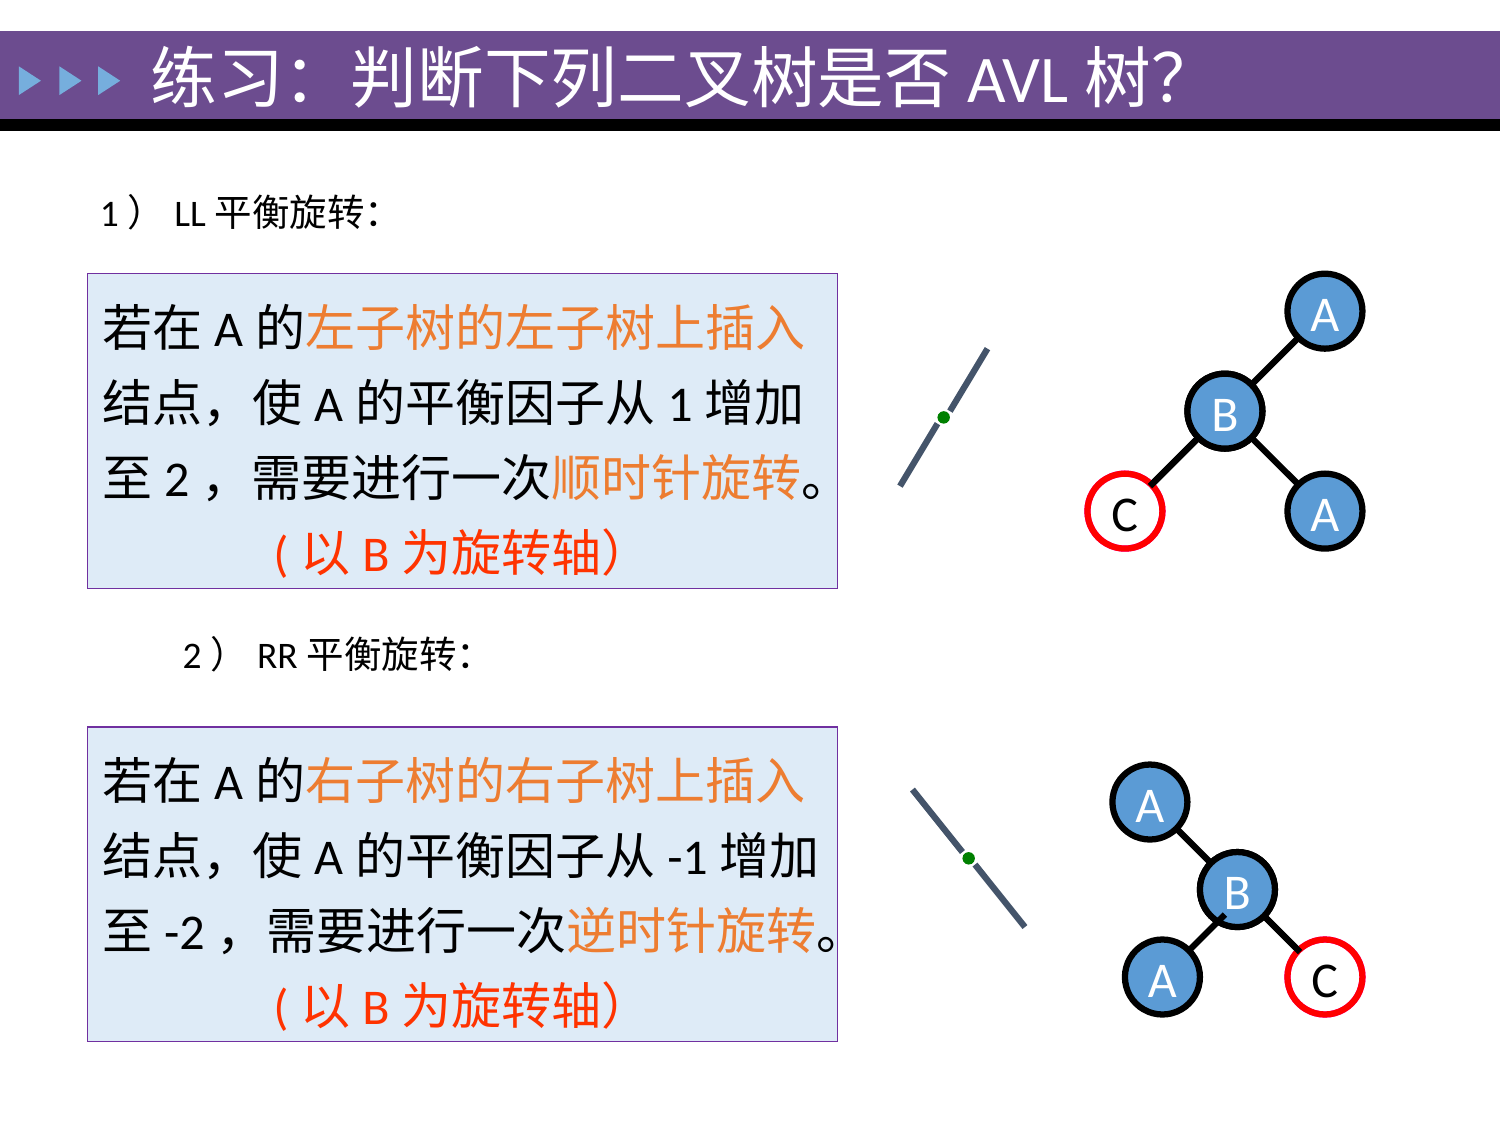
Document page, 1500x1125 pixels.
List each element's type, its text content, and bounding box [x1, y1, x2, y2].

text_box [1087, 373, 1363, 549]
text_box 若在A的左子树的左子树上插入结点，使A的平衡因子从1增加至2，需要进行一次顺时针旋转。 (以B为旋转轴） [87, 273, 838, 589]
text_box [1124, 852, 1363, 1015]
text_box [912, 789, 1025, 927]
text_box 若在A的右子树的右子树上插入结点，使A的平衡因子从-1增加至-2，需要进行一次逆时针旋转。 (以B为旋转轴） [87, 727, 838, 1042]
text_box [1112, 764, 1363, 1015]
text_box 1）LL平衡旋转： [85, 148, 590, 274]
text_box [899, 348, 988, 487]
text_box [1087, 273, 1363, 373]
text_box 2）RR平衡旋转： [167, 623, 510, 684]
text_box 练习：判断下列二叉树是否AVL树？ [135, 33, 1217, 119]
